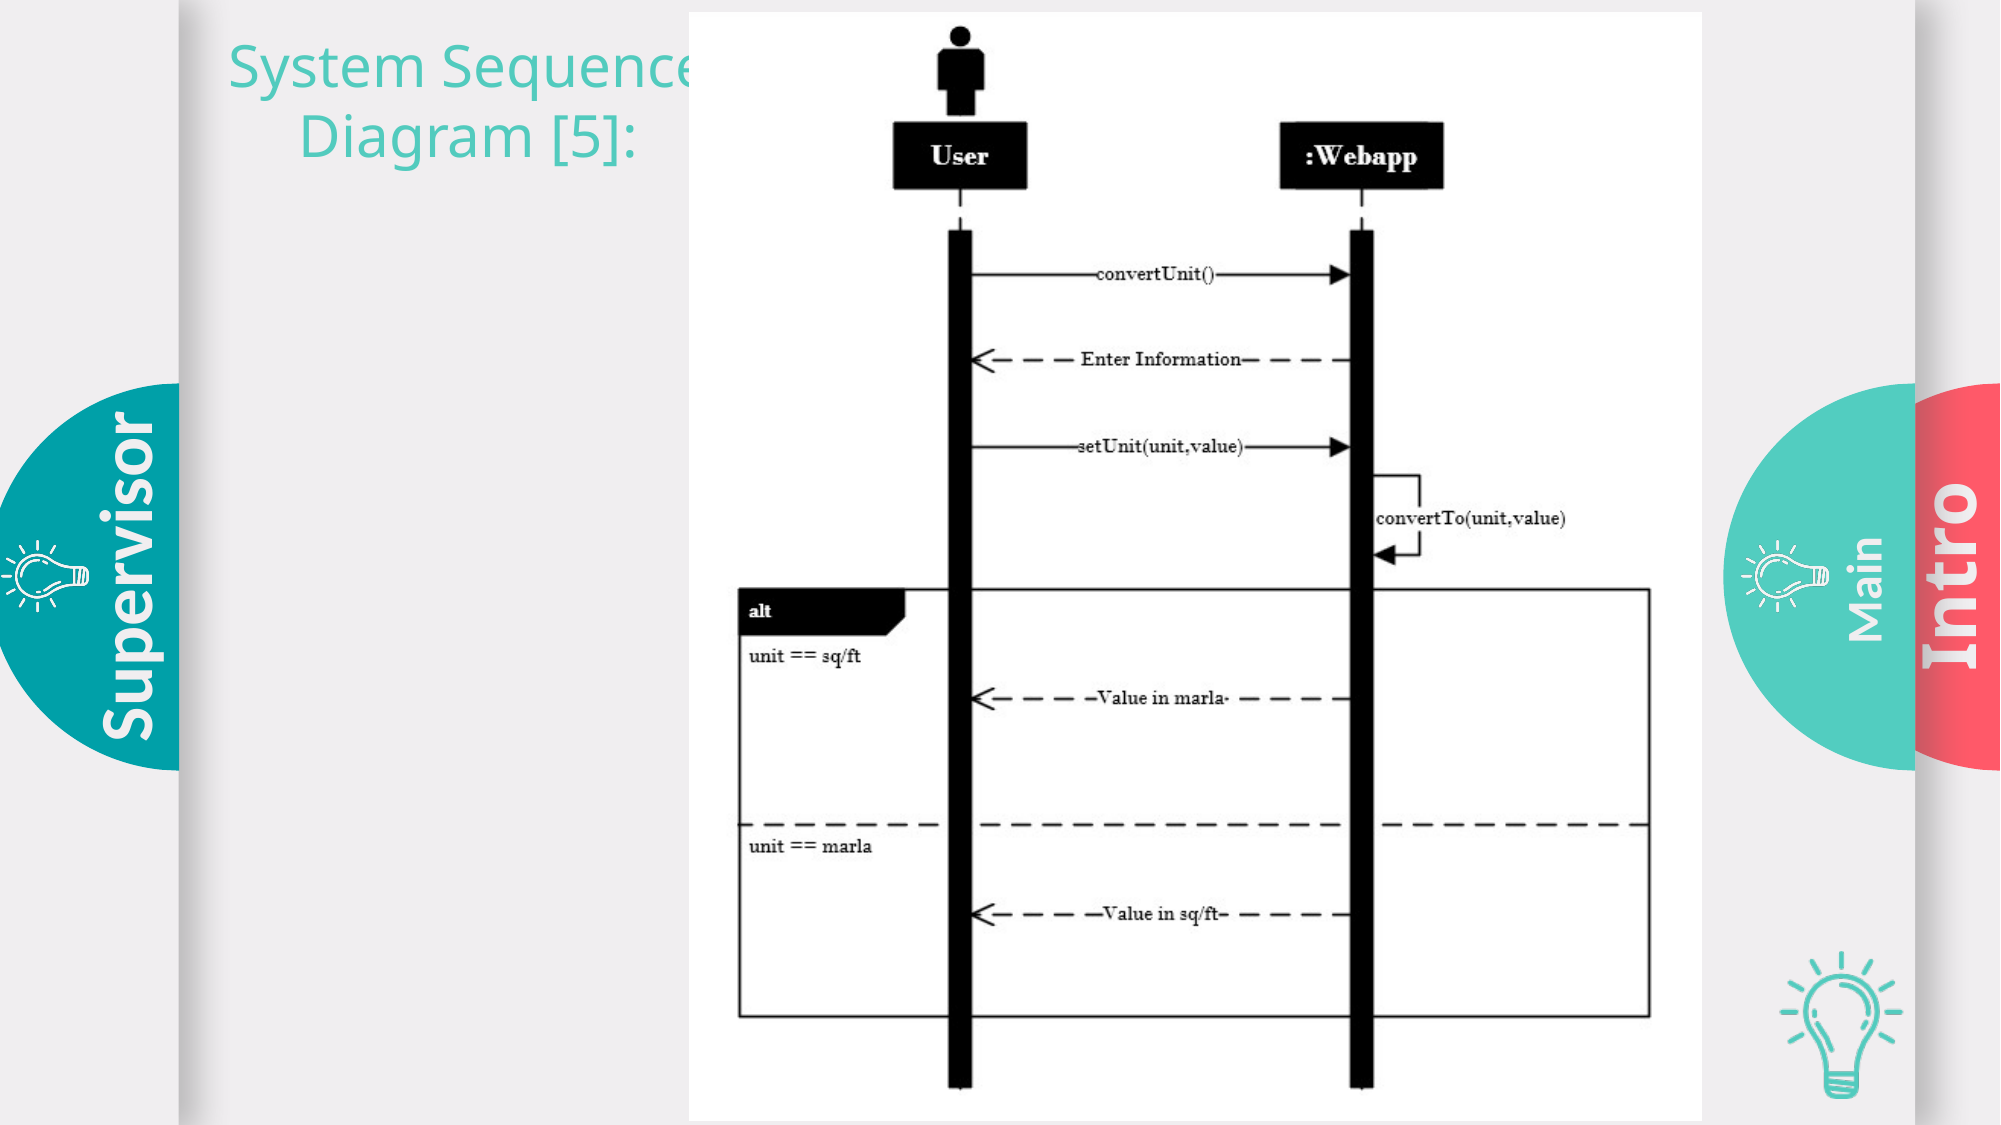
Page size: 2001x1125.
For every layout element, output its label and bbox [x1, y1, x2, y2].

text_box [0, 0, 180, 1125]
text_box [1916, 0, 2000, 1125]
picture [689, 12, 1702, 1121]
picture [1767, 951, 1916, 1099]
text_box [180, 0, 1916, 1125]
